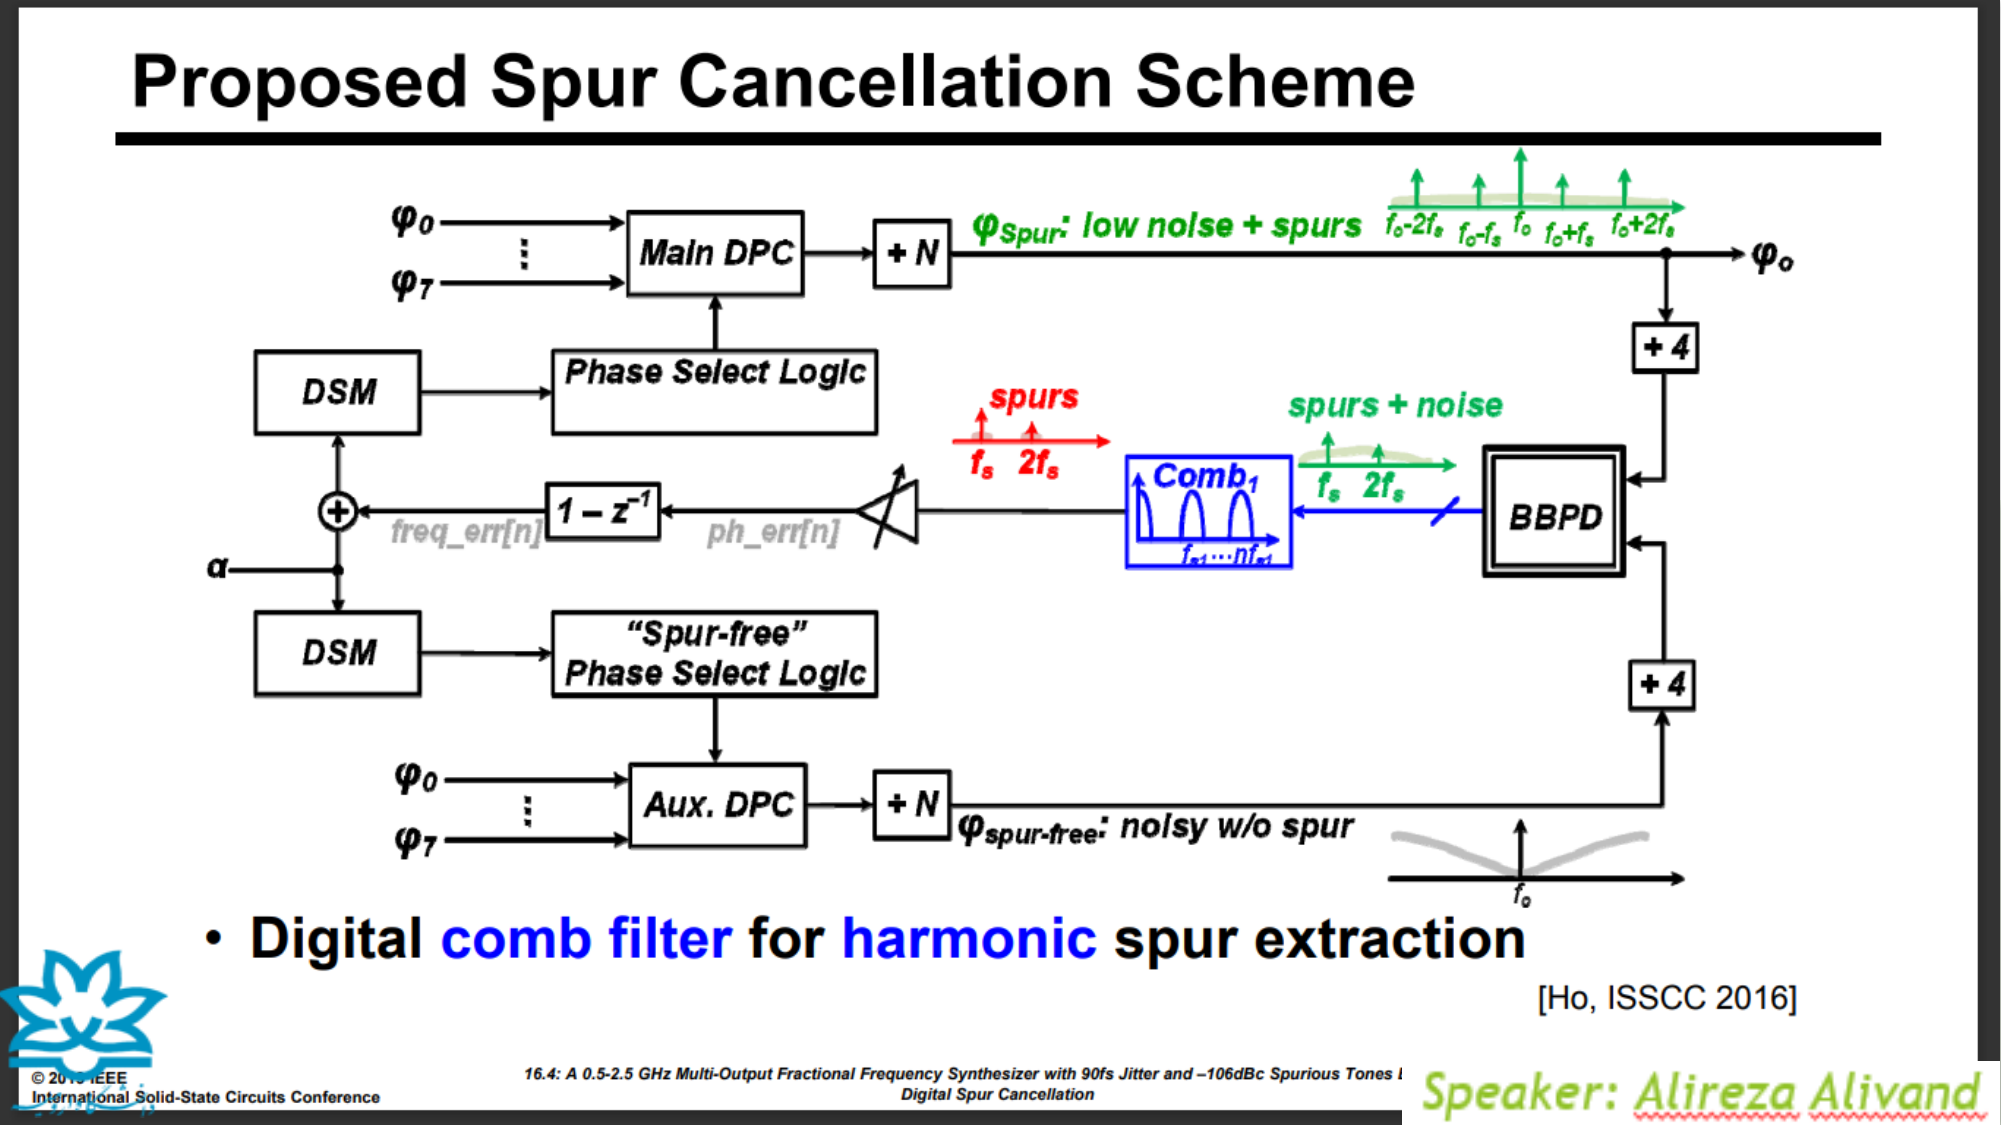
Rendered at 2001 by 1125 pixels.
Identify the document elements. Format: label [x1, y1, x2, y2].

picture [1401, 1060, 2000, 1125]
list [0, 0, 2000, 1125]
picture [0, 946, 184, 1125]
picture [19, 962, 146, 1044]
